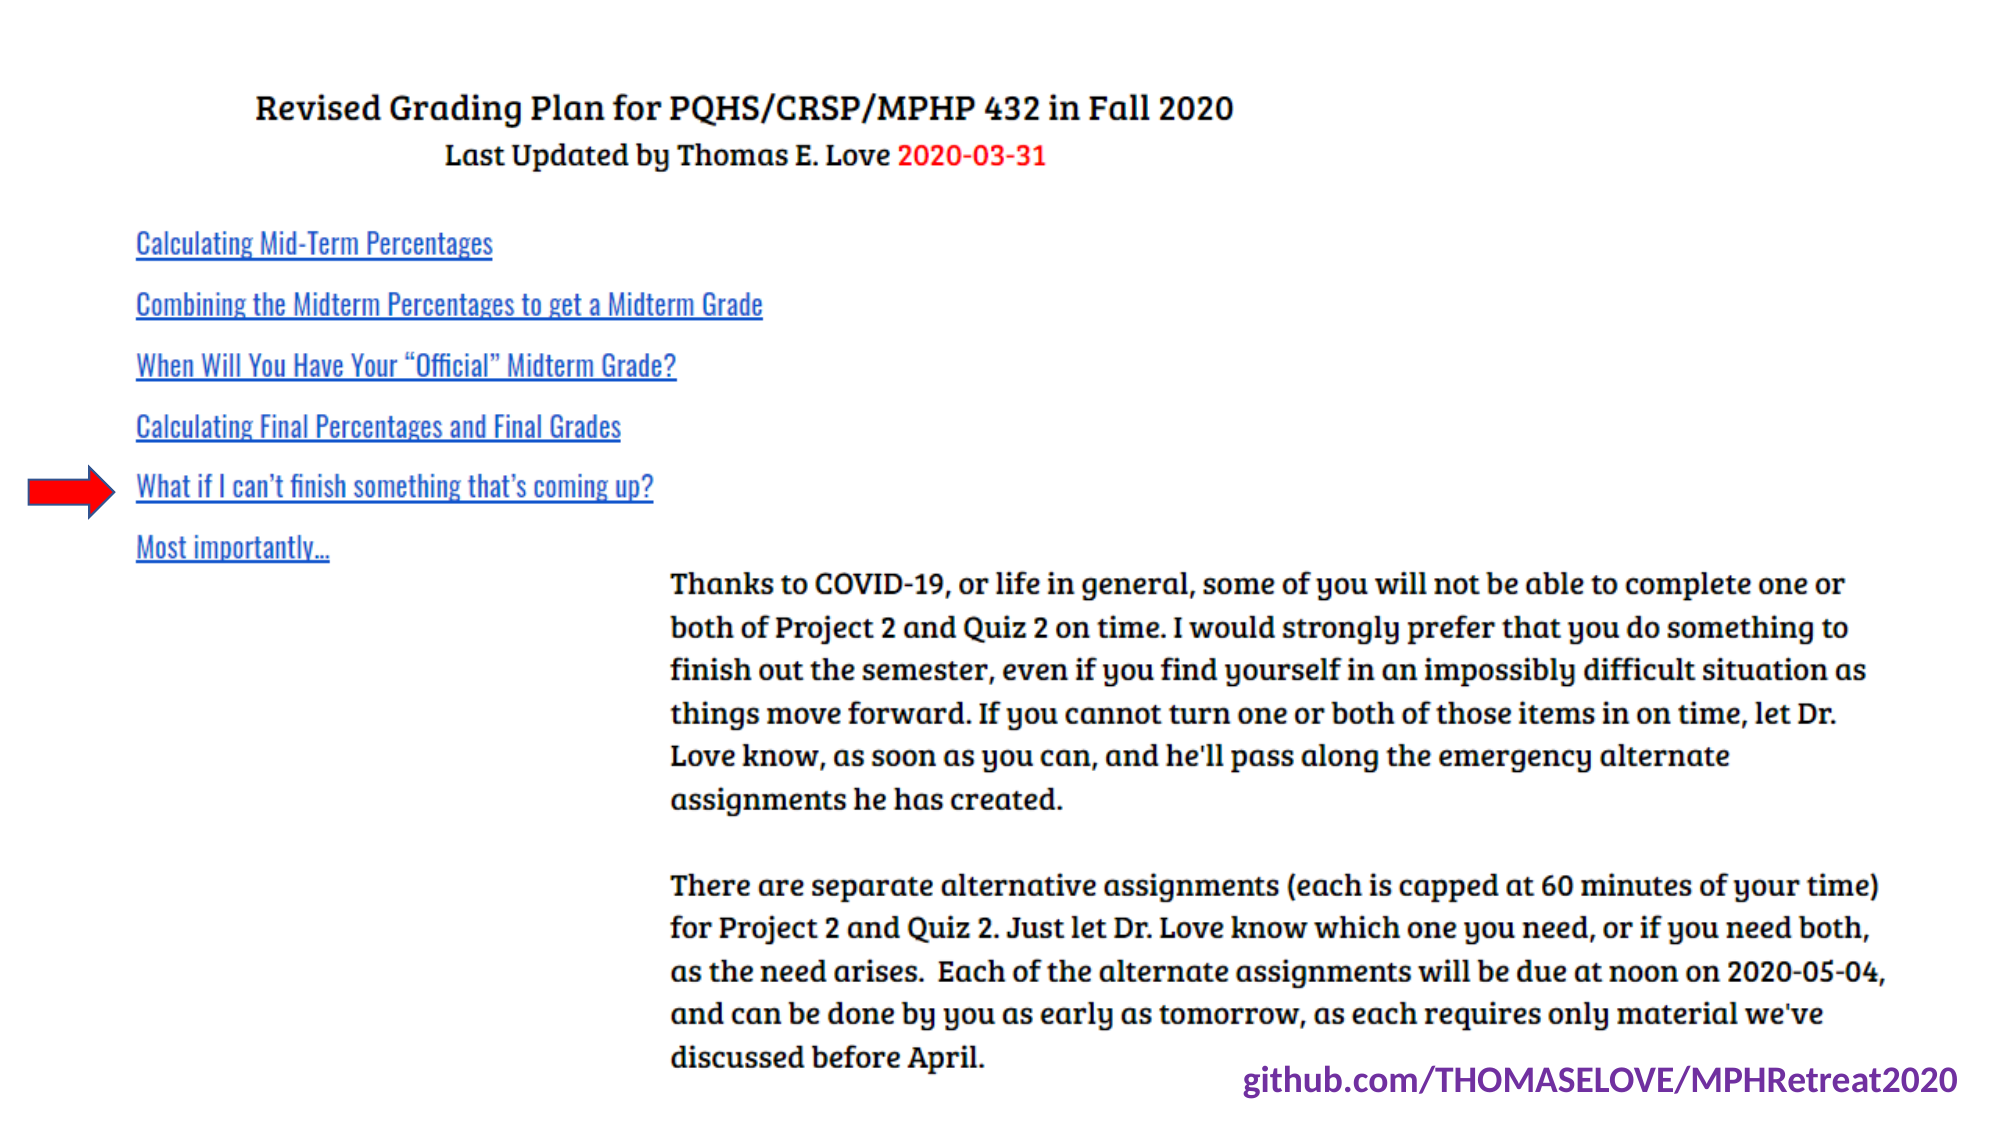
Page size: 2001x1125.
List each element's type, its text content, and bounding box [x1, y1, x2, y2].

text_box [27, 478, 83, 506]
picture [83, 67, 1913, 1093]
text_box github.com/THOMASELOVE/MPHRetreat2020 [1228, 1047, 2000, 1108]
